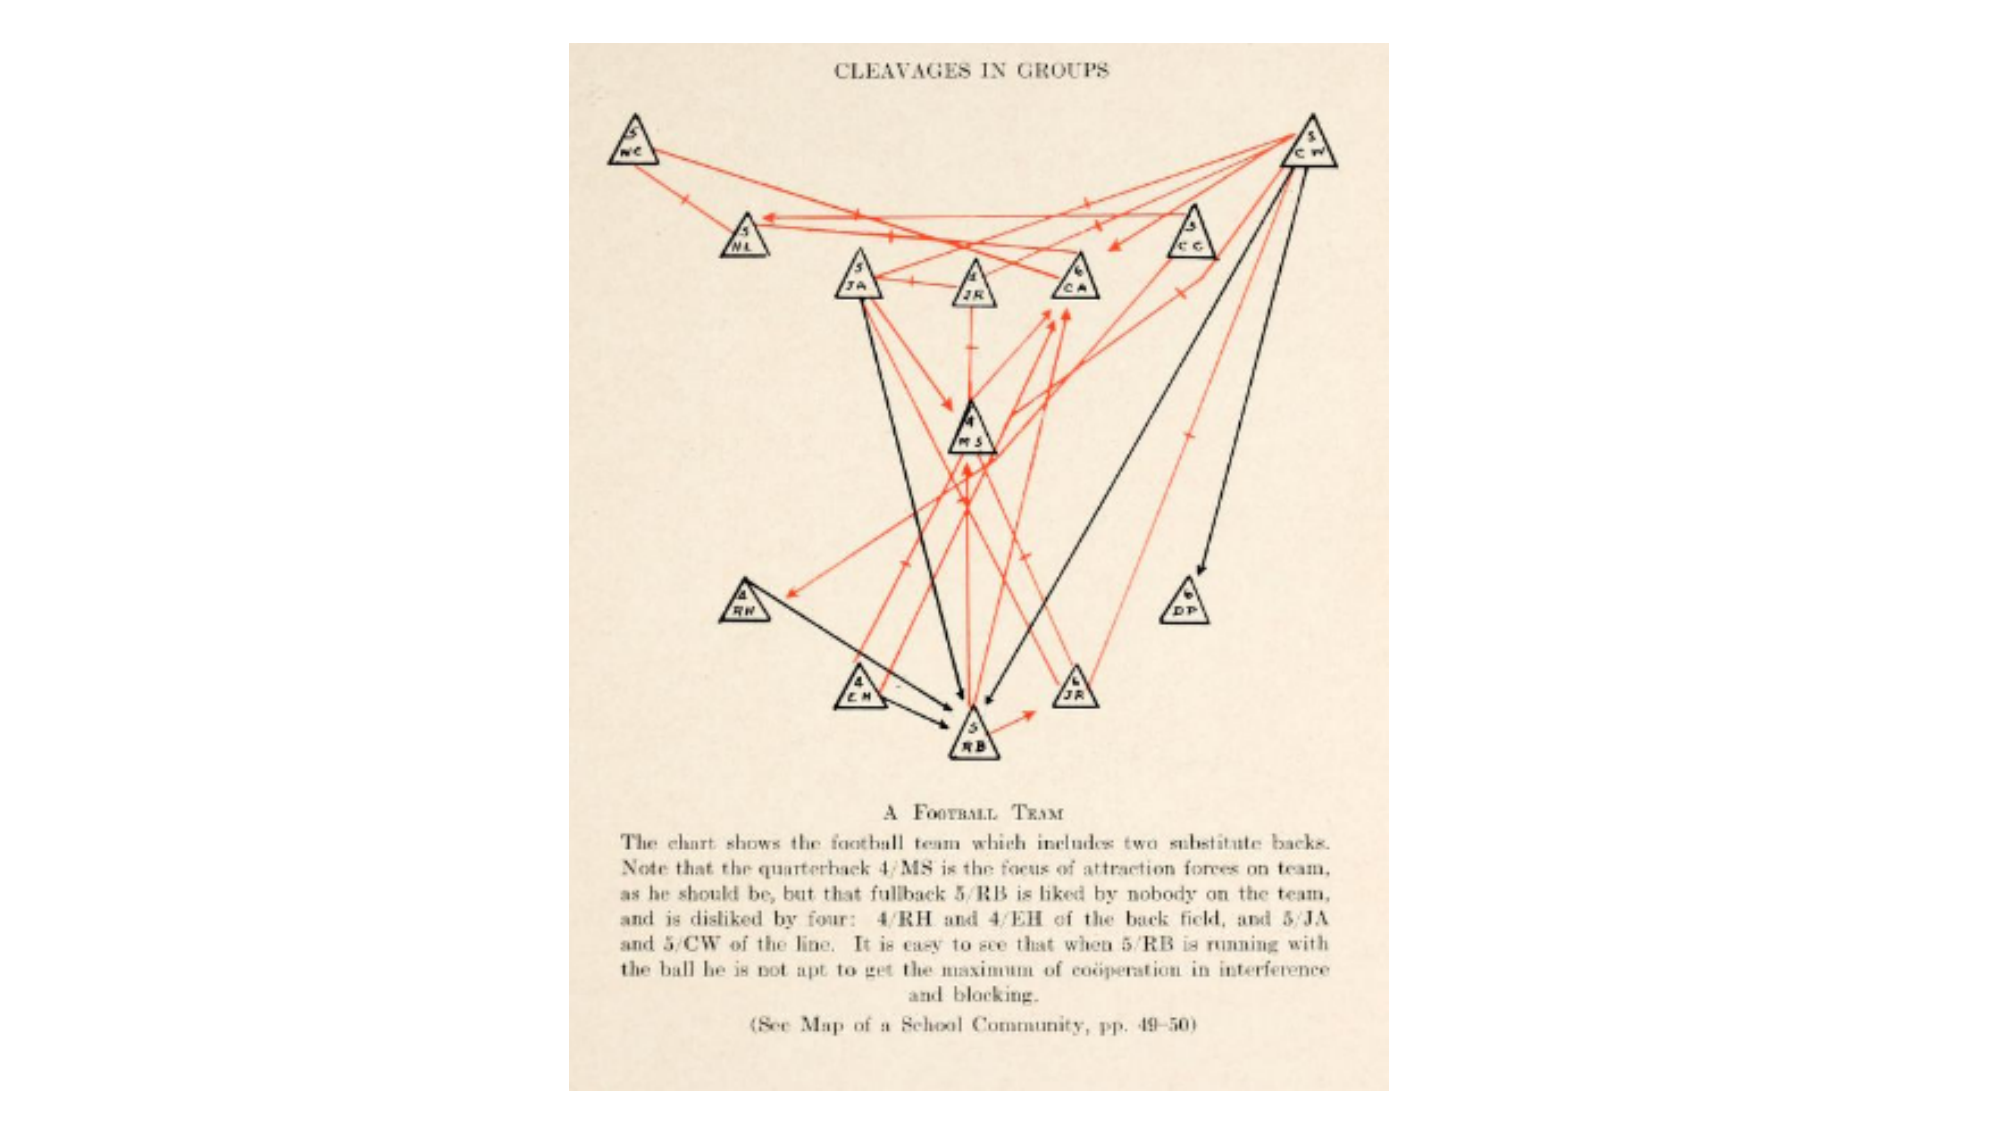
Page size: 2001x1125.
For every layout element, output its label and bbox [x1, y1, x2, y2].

picture [569, 43, 1389, 1091]
